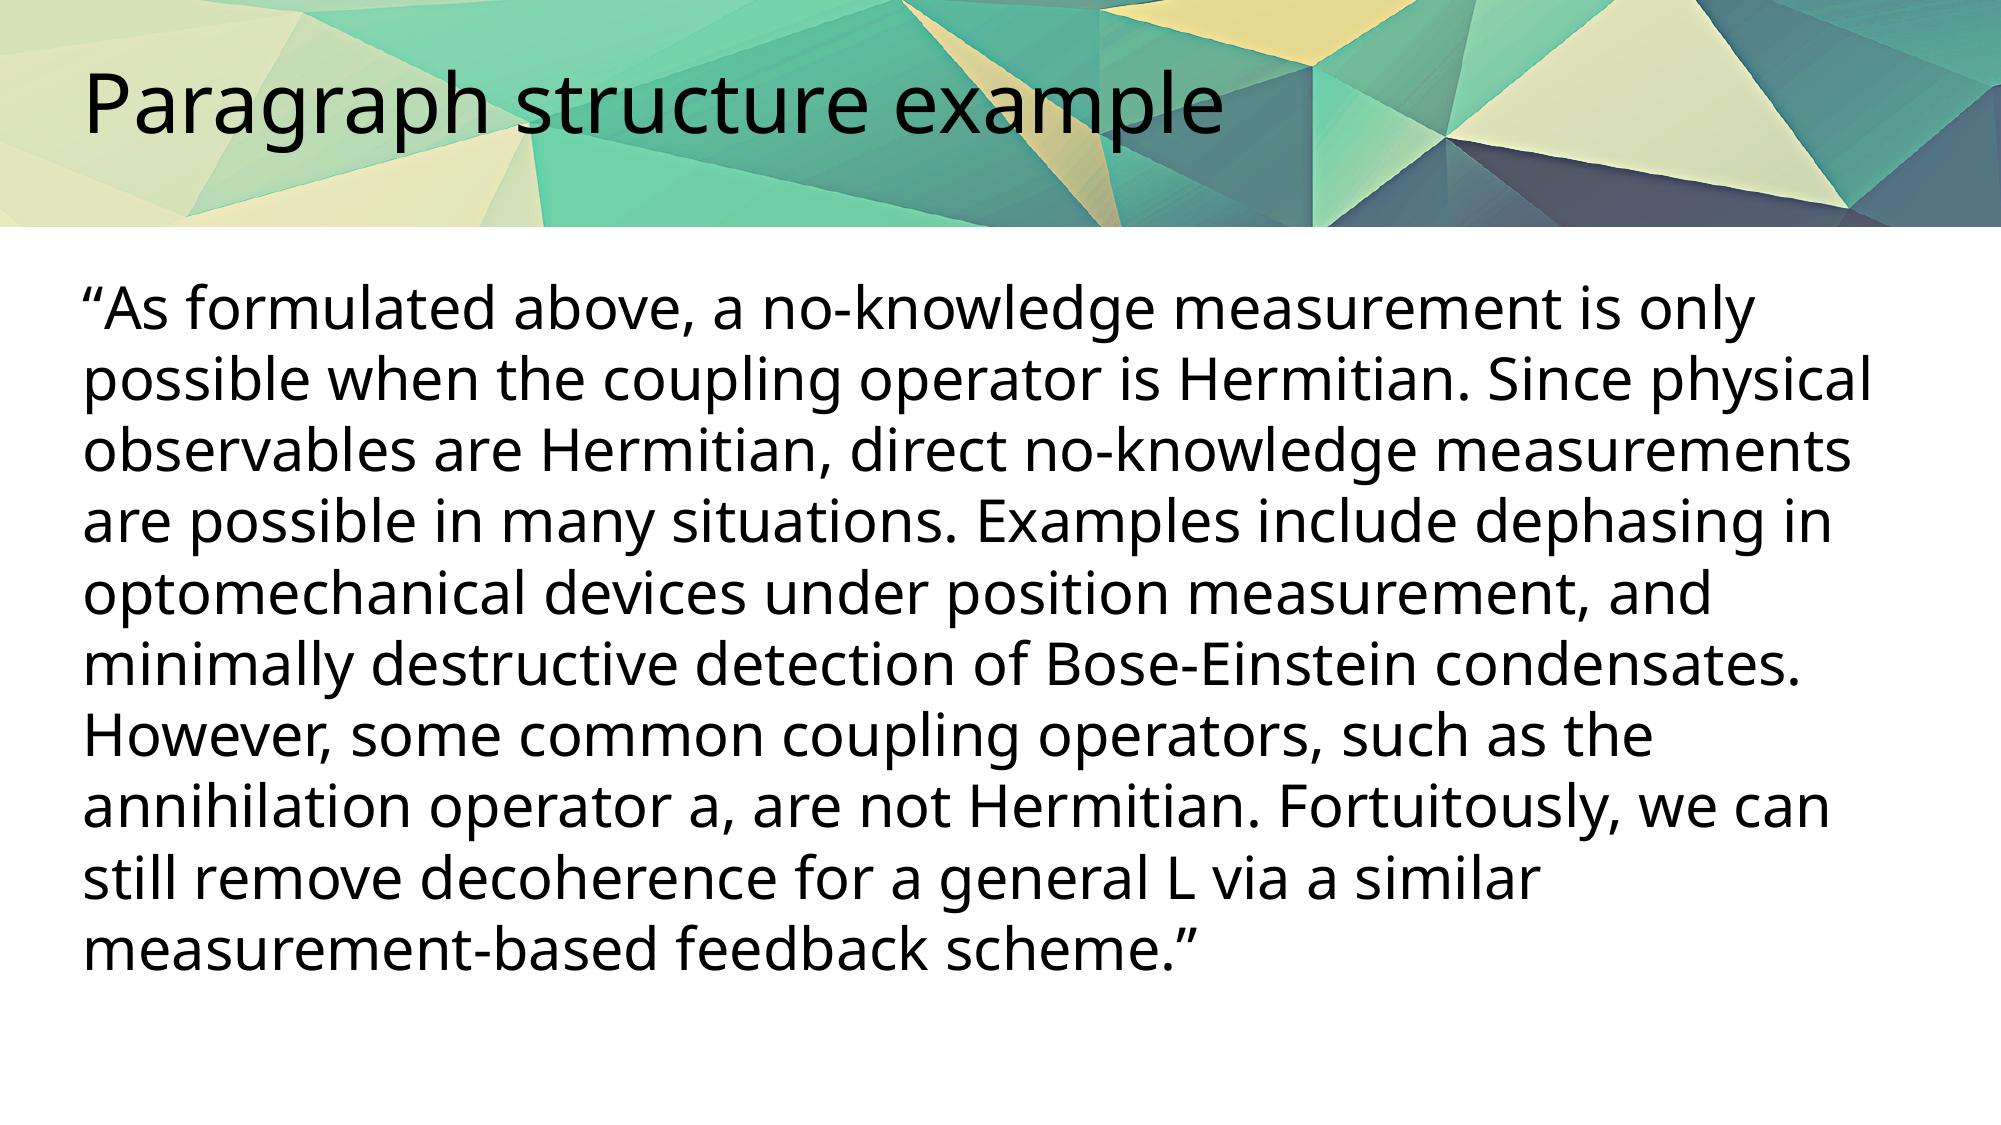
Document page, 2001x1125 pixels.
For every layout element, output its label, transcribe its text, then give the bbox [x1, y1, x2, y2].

title Paragraph structure example [67, 6, 1574, 195]
list “As formulated above, a no-knowledge measurement is only possible when the coupling operator is Hermitian. Since physical observables are Hermitian, direct no-knowledge measurements are possible in many situations. Examples include dephasing in optomechanical devices under position measurement, and minimally destructive detection of Bose-Einstein condensates. However, some common coupling operators, such as the annihilation operator a, are not Hermitian. Fortuitously, we can still remove decoherence for a general L via a similar measurement-based feedback scheme.” [67, 262, 1928, 1005]
